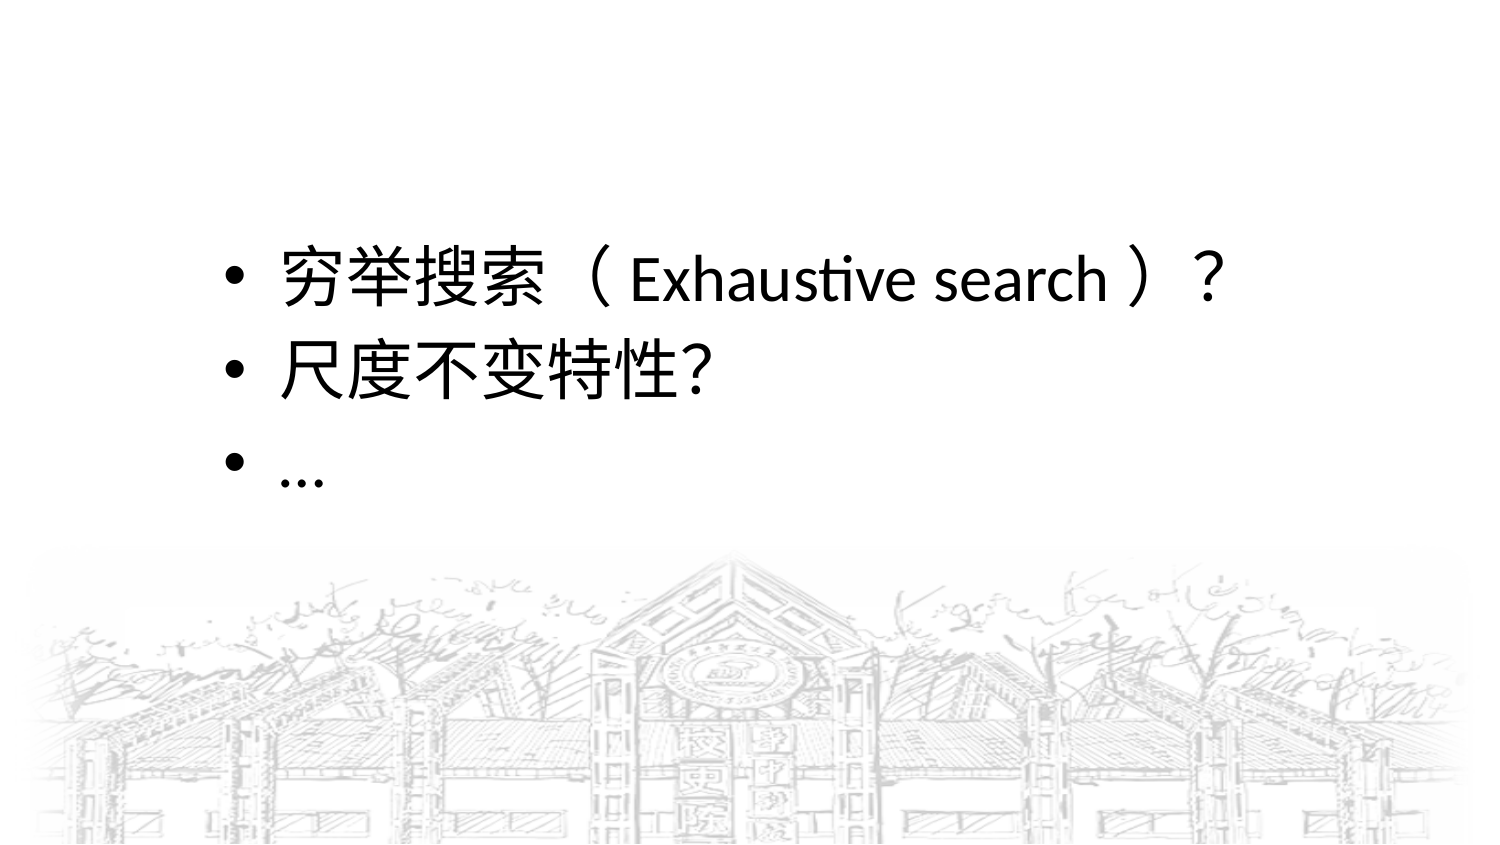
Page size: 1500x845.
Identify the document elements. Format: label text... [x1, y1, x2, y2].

list 穷举搜索（Exhaustive search）？ 尺度不变特性？ … [208, 227, 1292, 522]
picture [0, 524, 1500, 844]
